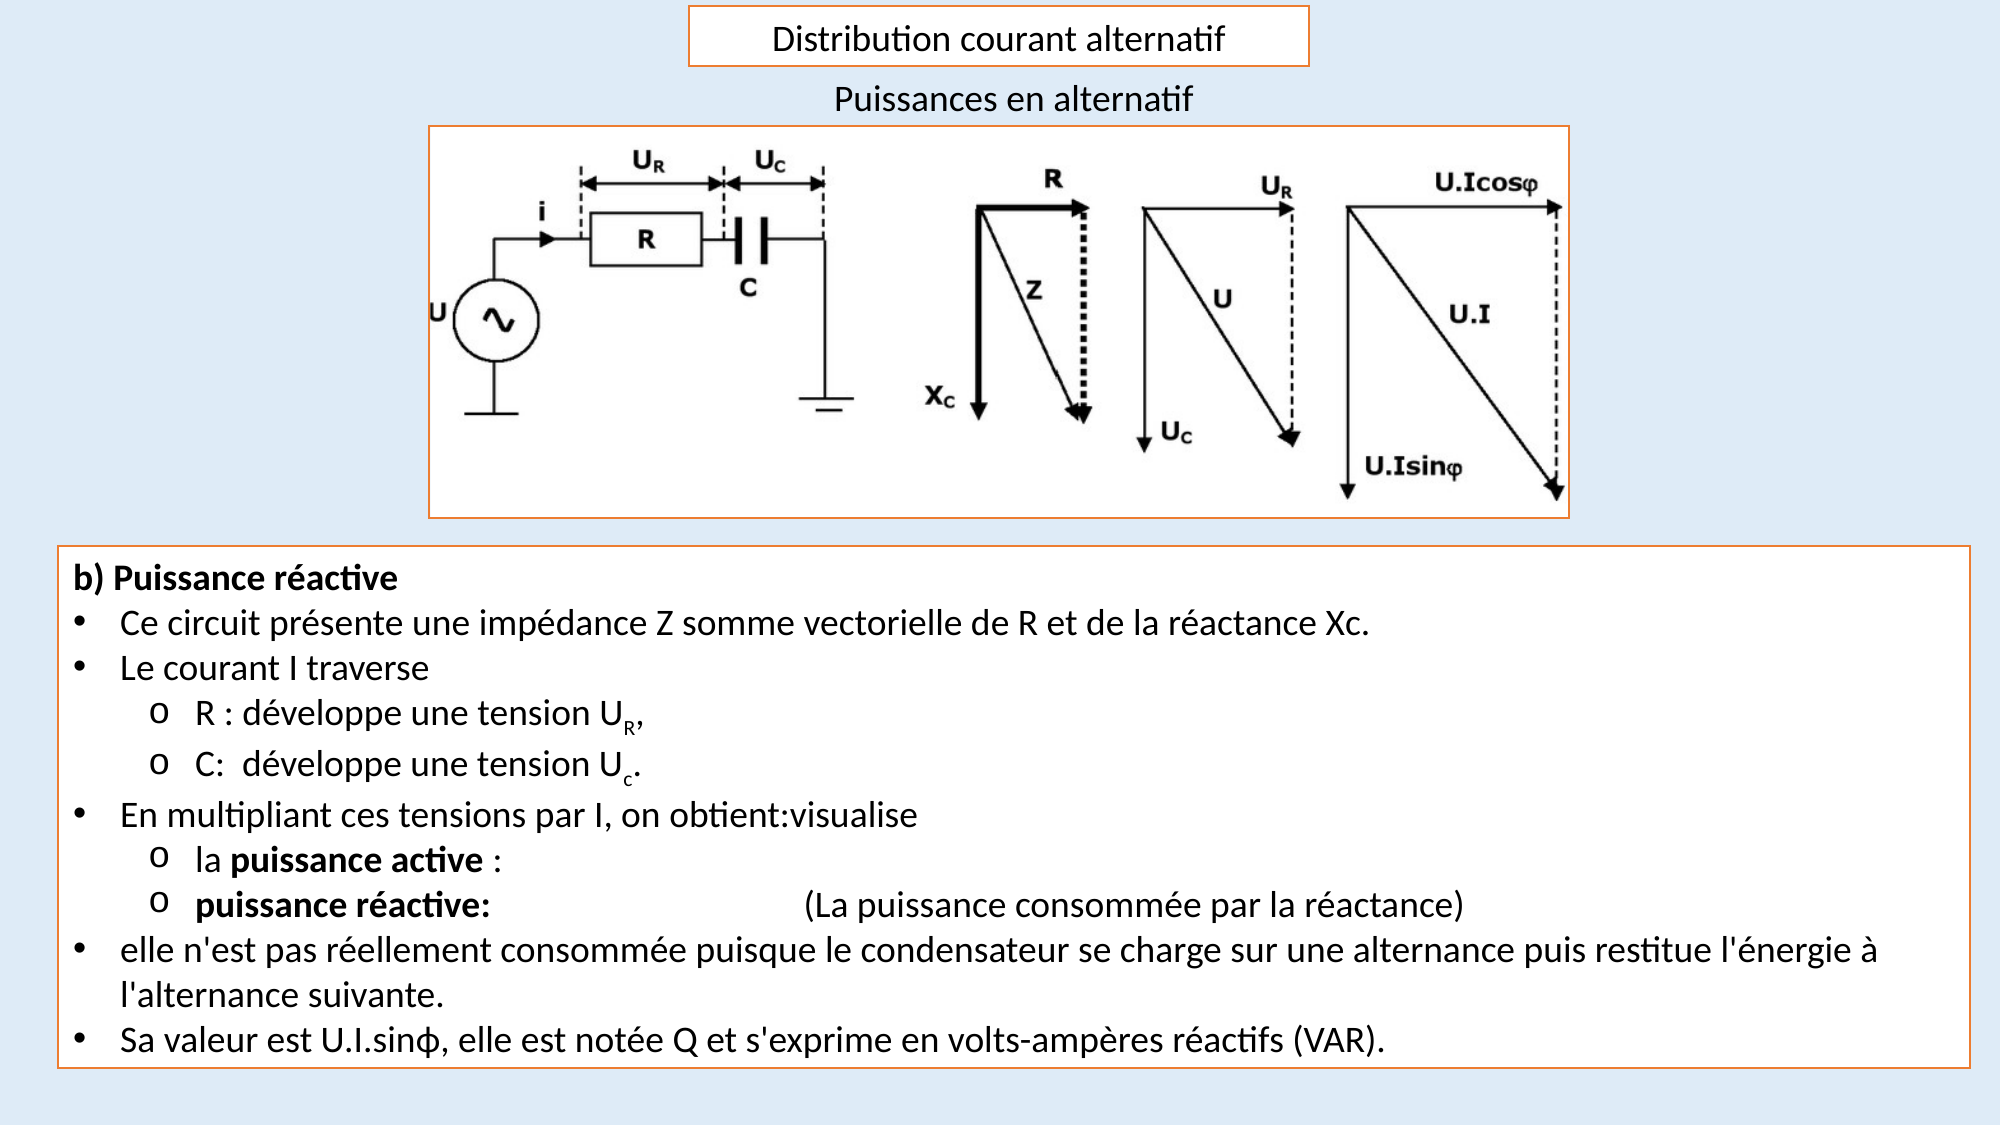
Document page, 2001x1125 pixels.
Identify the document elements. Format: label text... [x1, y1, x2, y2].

text_box Puissances en alternatif [819, 66, 1209, 127]
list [430, 127, 1568, 517]
text_box Distribution courant alternatif [688, 5, 1310, 67]
